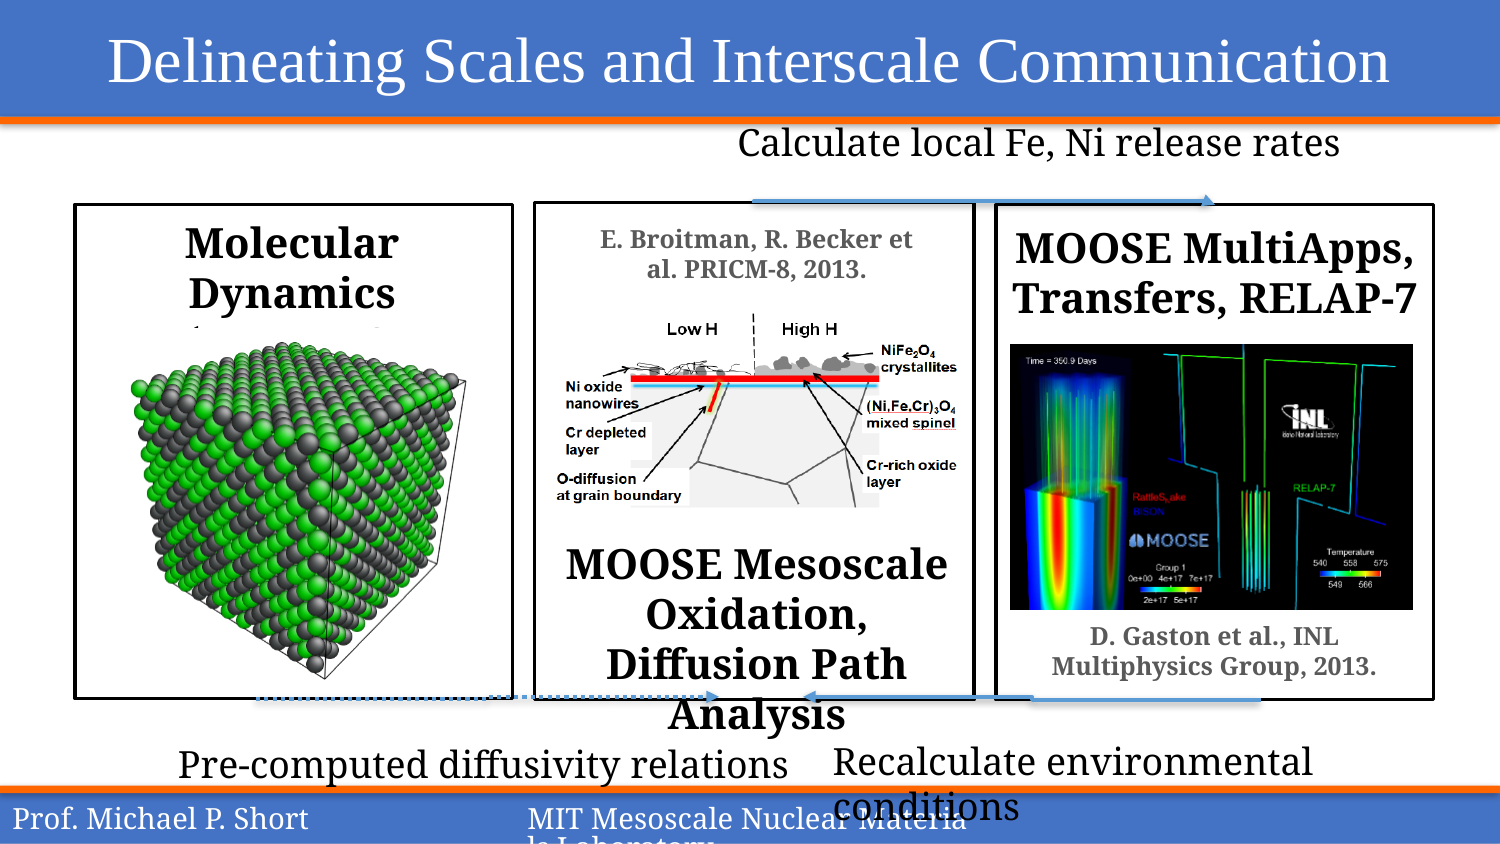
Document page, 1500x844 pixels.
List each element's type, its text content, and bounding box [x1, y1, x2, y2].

text_box Recalculate environmental conditions [818, 730, 1025, 836]
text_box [1030, 468, 1034, 844]
text_box Pre-computed diffusivity relations [163, 733, 481, 794]
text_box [534, 202, 975, 701]
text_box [995, 204, 1435, 701]
text_box Calculate local Fe, Ni release rates [722, 112, 978, 172]
slide_number Prof. Michael P. Short [0, 793, 348, 839]
title Delineating Scales and Interscale Communication [0, 9, 978, 104]
picture [1078, 498, 1101, 610]
footer MIT Mesoscale Nuclear Materials Laboratory [512, 793, 988, 839]
title Delineating Scales and Interscale Communication [992, 9, 1500, 104]
text_box Recalculate environmental conditions [1039, 730, 1472, 836]
text_box Calculate local Fe, Ni release rates [992, 112, 1376, 172]
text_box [74, 203, 513, 699]
picture [124, 328, 474, 684]
picture [1009, 343, 1413, 610]
text_box Pre-computed diffusivity relations [494, 733, 817, 794]
